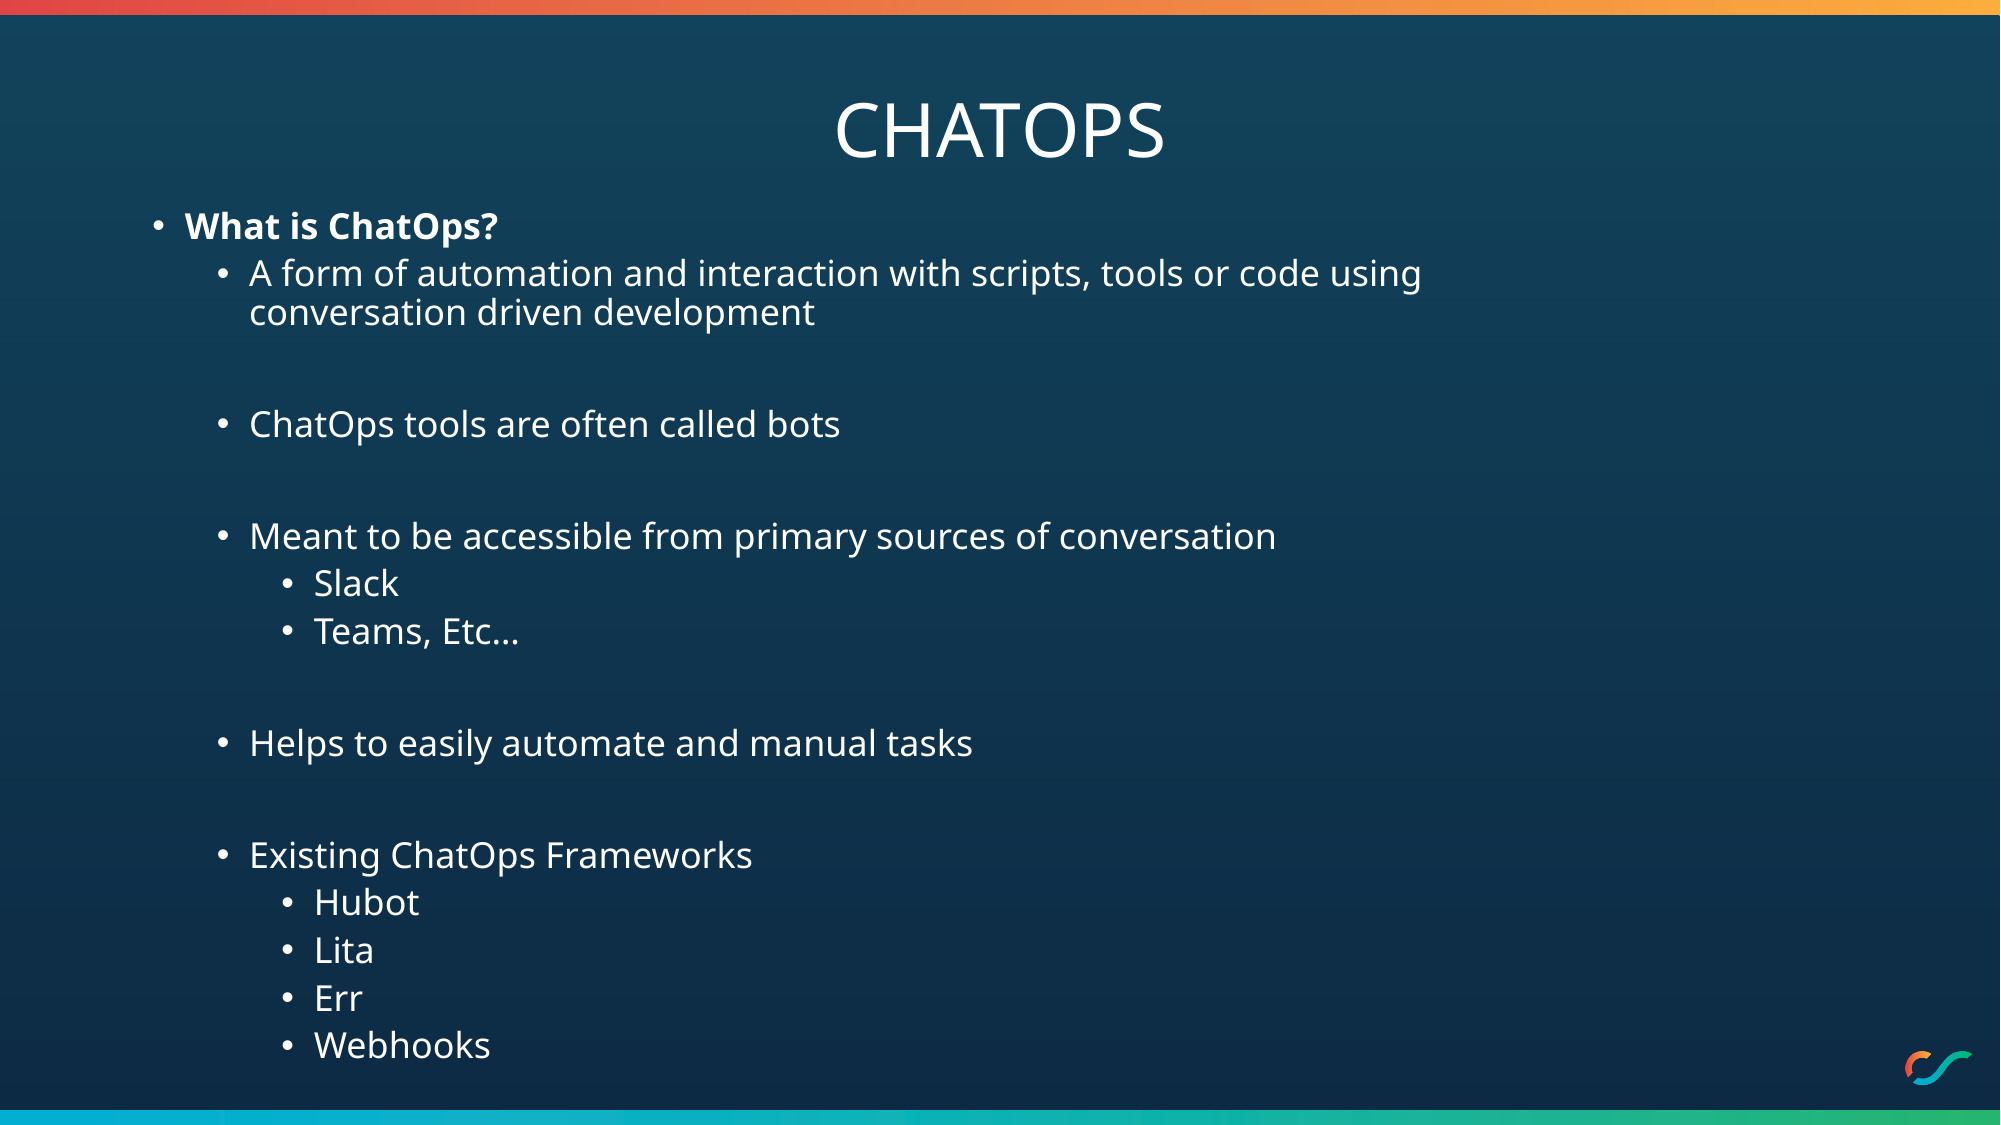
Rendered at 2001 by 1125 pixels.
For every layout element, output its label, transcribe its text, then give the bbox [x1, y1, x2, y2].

list What is ChatOps? A form of automation and interaction with scripts, tools or code using conversation driven development ChatOps tools are often called bots Meant to be accessible from primary sources of conversation Slack Teams, Etc… Helps to easily automate and manual tasks Existing ChatOps Frameworks Hubot Lita Err Webhooks [137, 200, 1568, 1084]
picture [0, 0, 2000, 16]
picture [1896, 1041, 1982, 1095]
title Chatops [137, 66, 1863, 201]
picture [0, 1110, 2000, 1125]
